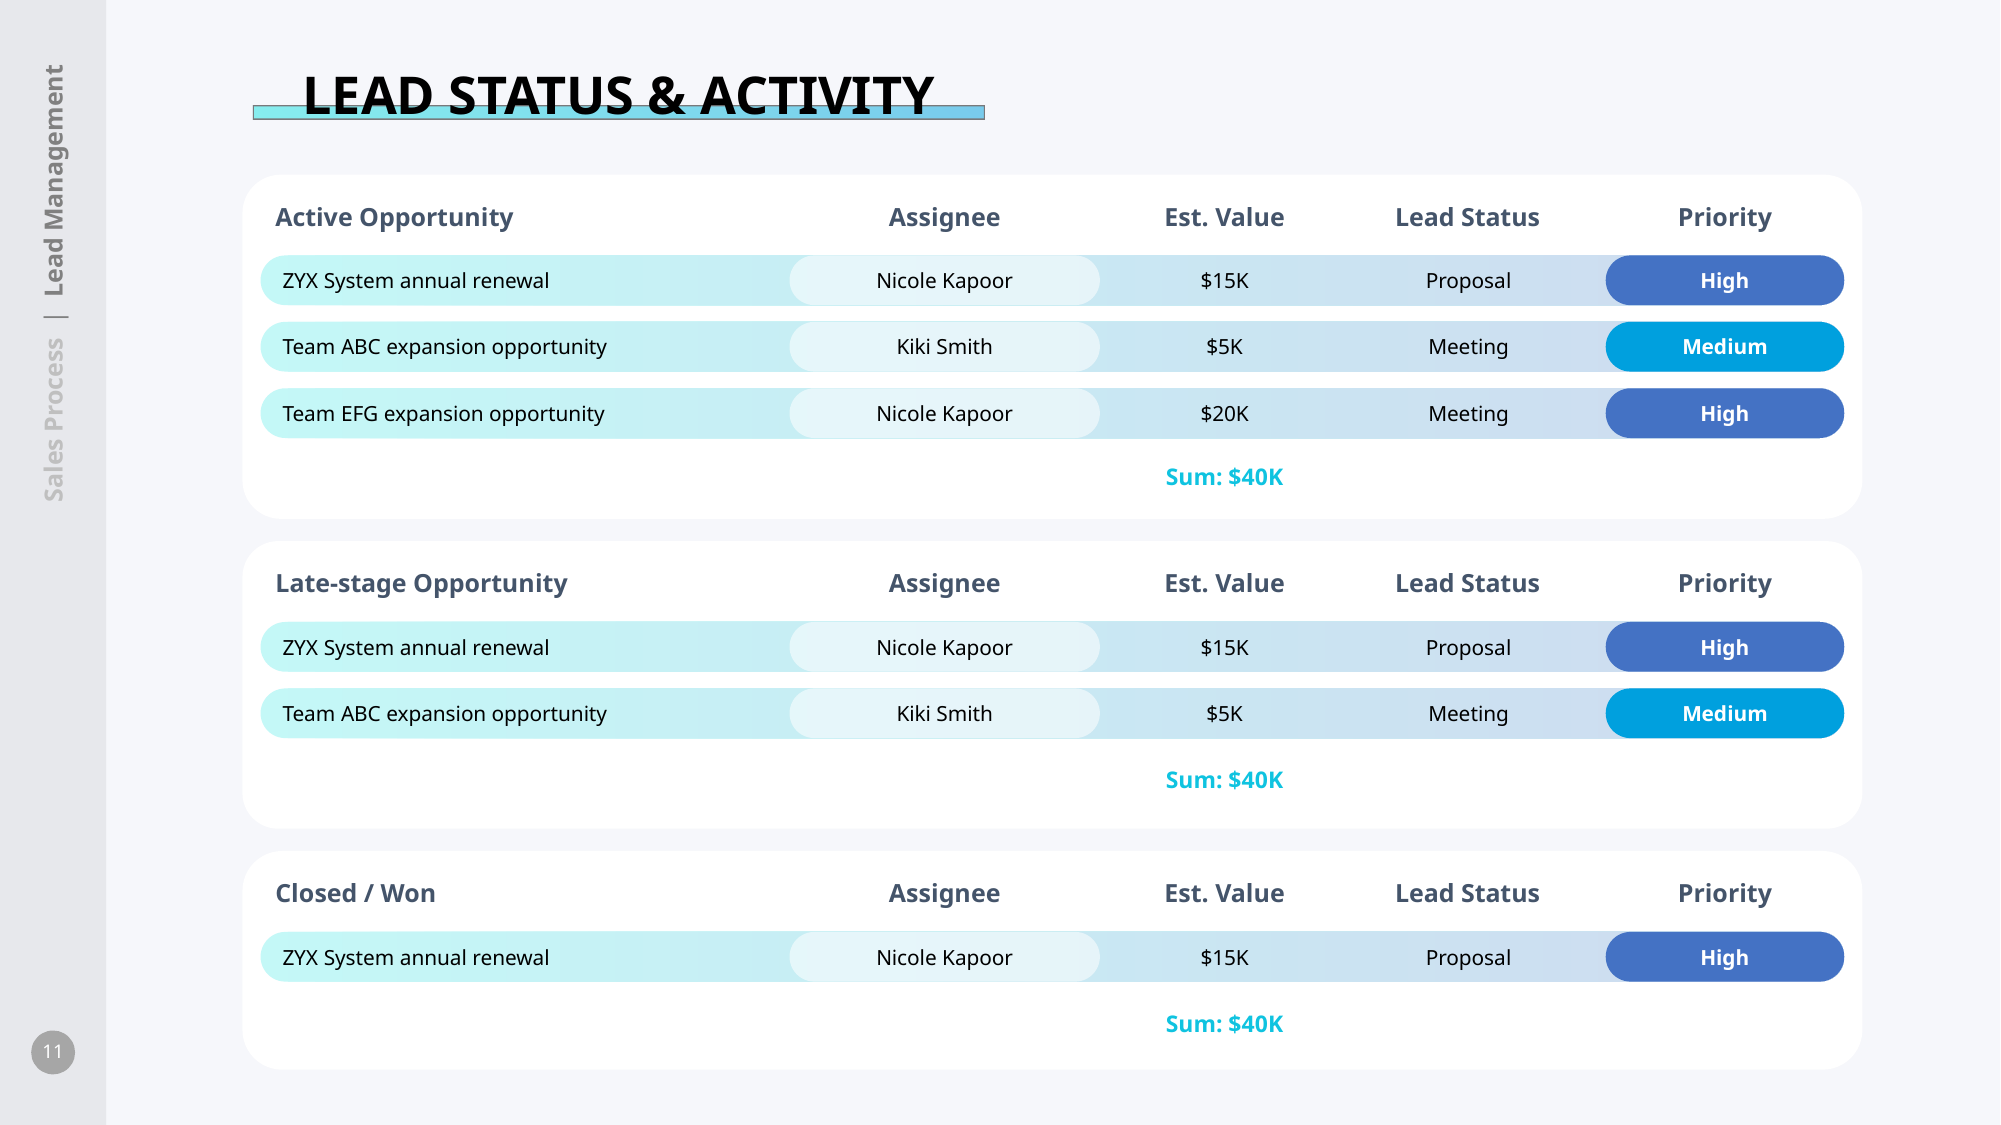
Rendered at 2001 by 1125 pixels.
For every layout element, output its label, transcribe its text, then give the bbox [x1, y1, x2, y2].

text_box Priority [1617, 190, 1833, 243]
text_box [241, 173, 1864, 520]
text_box Active Opportunity [260, 190, 579, 242]
text_box Est. Value [1116, 190, 1333, 243]
text_box [241, 849, 1864, 1071]
text_box Lead Status [1359, 866, 1576, 919]
slide_number 11 [31, 1030, 76, 1075]
text_box Lead Status [1359, 190, 1576, 243]
text_box LEAD STATUS & ACTIVITY [287, 55, 950, 133]
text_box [260, 688, 1845, 739]
text_box Lead Status [1359, 556, 1576, 609]
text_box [260, 931, 1845, 982]
text_box Sales Process | Lead Management [30, 49, 76, 524]
text_box Assignee [836, 556, 1053, 609]
text_box Late-stage Opportunity [260, 557, 647, 609]
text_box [260, 255, 1845, 306]
text_box Sum: $40K [1116, 450, 1333, 503]
text_box Closed / Won [260, 867, 676, 918]
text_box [260, 321, 1845, 372]
text_box Priority [1617, 556, 1833, 609]
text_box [260, 388, 1845, 438]
text_box Est. Value [1116, 866, 1333, 919]
text_box Assignee [836, 866, 1053, 919]
text_box Assignee [836, 190, 1053, 243]
text_box Est. Value [1116, 556, 1333, 609]
text_box [241, 540, 1864, 830]
text_box Priority [1617, 866, 1833, 919]
text_box [252, 104, 287, 120]
text_box [950, 104, 986, 120]
text_box Sum: $40K [1116, 753, 1333, 806]
text_box Sum: $40K [1116, 997, 1333, 1050]
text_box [260, 621, 1845, 672]
